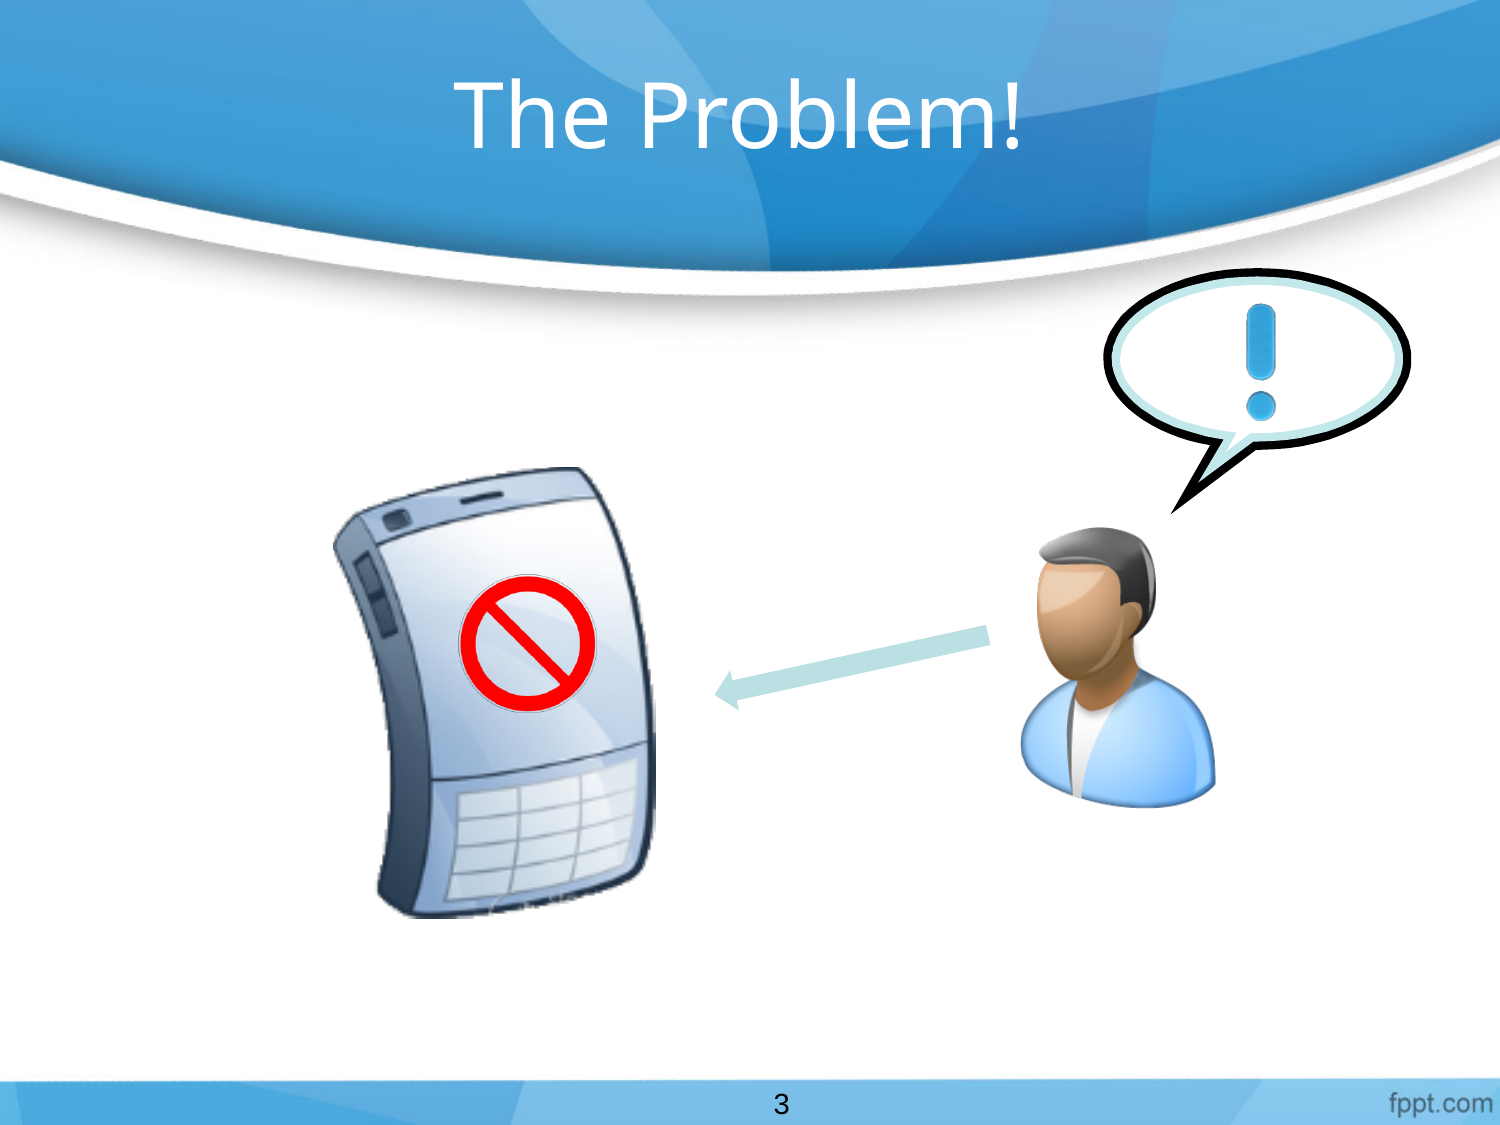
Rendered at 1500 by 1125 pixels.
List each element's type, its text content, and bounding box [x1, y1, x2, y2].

slide_number 3 [726, 1077, 805, 1125]
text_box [1101, 266, 1413, 516]
text_box [714, 628, 969, 711]
title The Problem! [64, 31, 1415, 192]
picture [0, 0, 1500, 1125]
